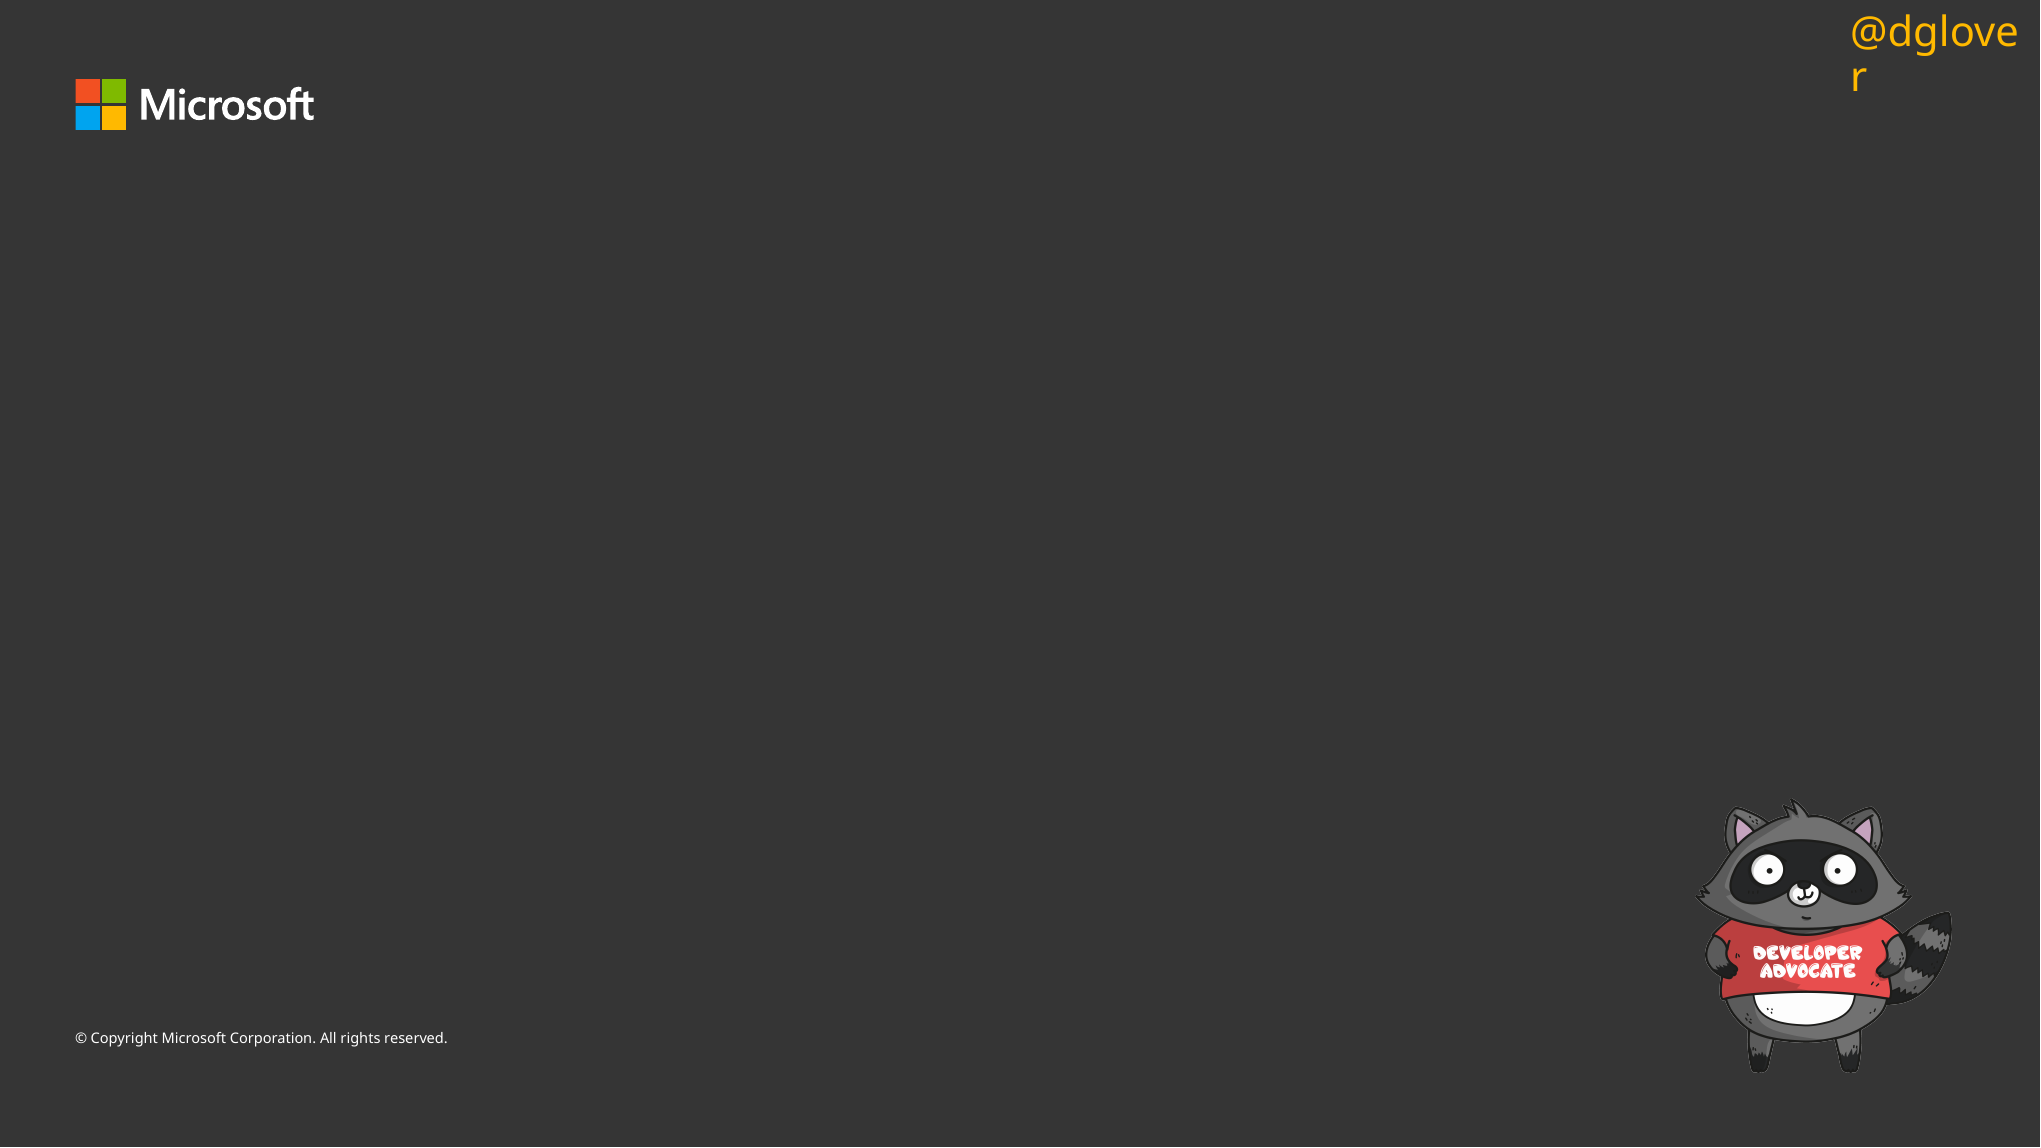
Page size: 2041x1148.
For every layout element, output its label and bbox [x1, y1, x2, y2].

picture [1695, 798, 1952, 1073]
